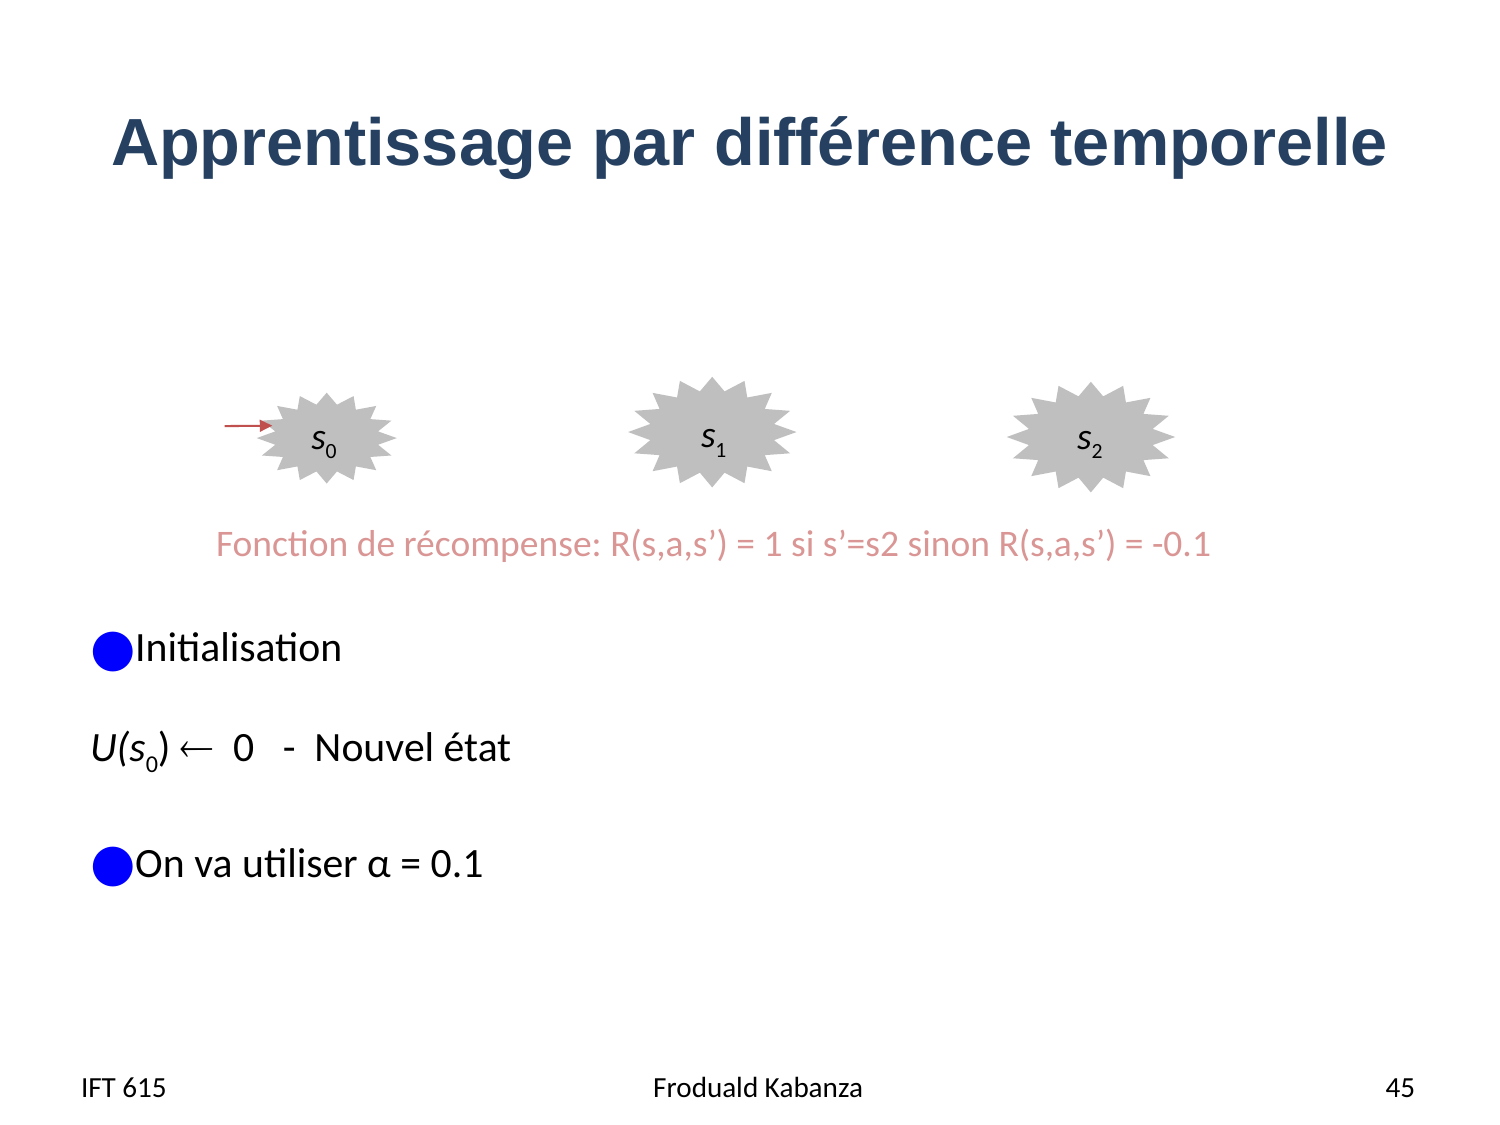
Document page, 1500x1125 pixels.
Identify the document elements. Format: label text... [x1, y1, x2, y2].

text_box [1006, 381, 1176, 493]
list Initialisation U(s0)  0 - Nouvel état On va utiliser α = 0.1 [75, 262, 1425, 1005]
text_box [627, 376, 797, 488]
text_box Fonction de récompense: R(s,a,s’) = 1 si s’=s2 sinon R(s,a,s’) = -0.1 [201, 511, 1251, 572]
footer Froduald Kabanza [520, 1056, 996, 1117]
slide_number 45 [1080, 1056, 1431, 1117]
title Apprentissage par différence temporelle [75, 45, 1425, 233]
slide_number IFT 615 [66, 1056, 356, 1117]
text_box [256, 392, 397, 484]
